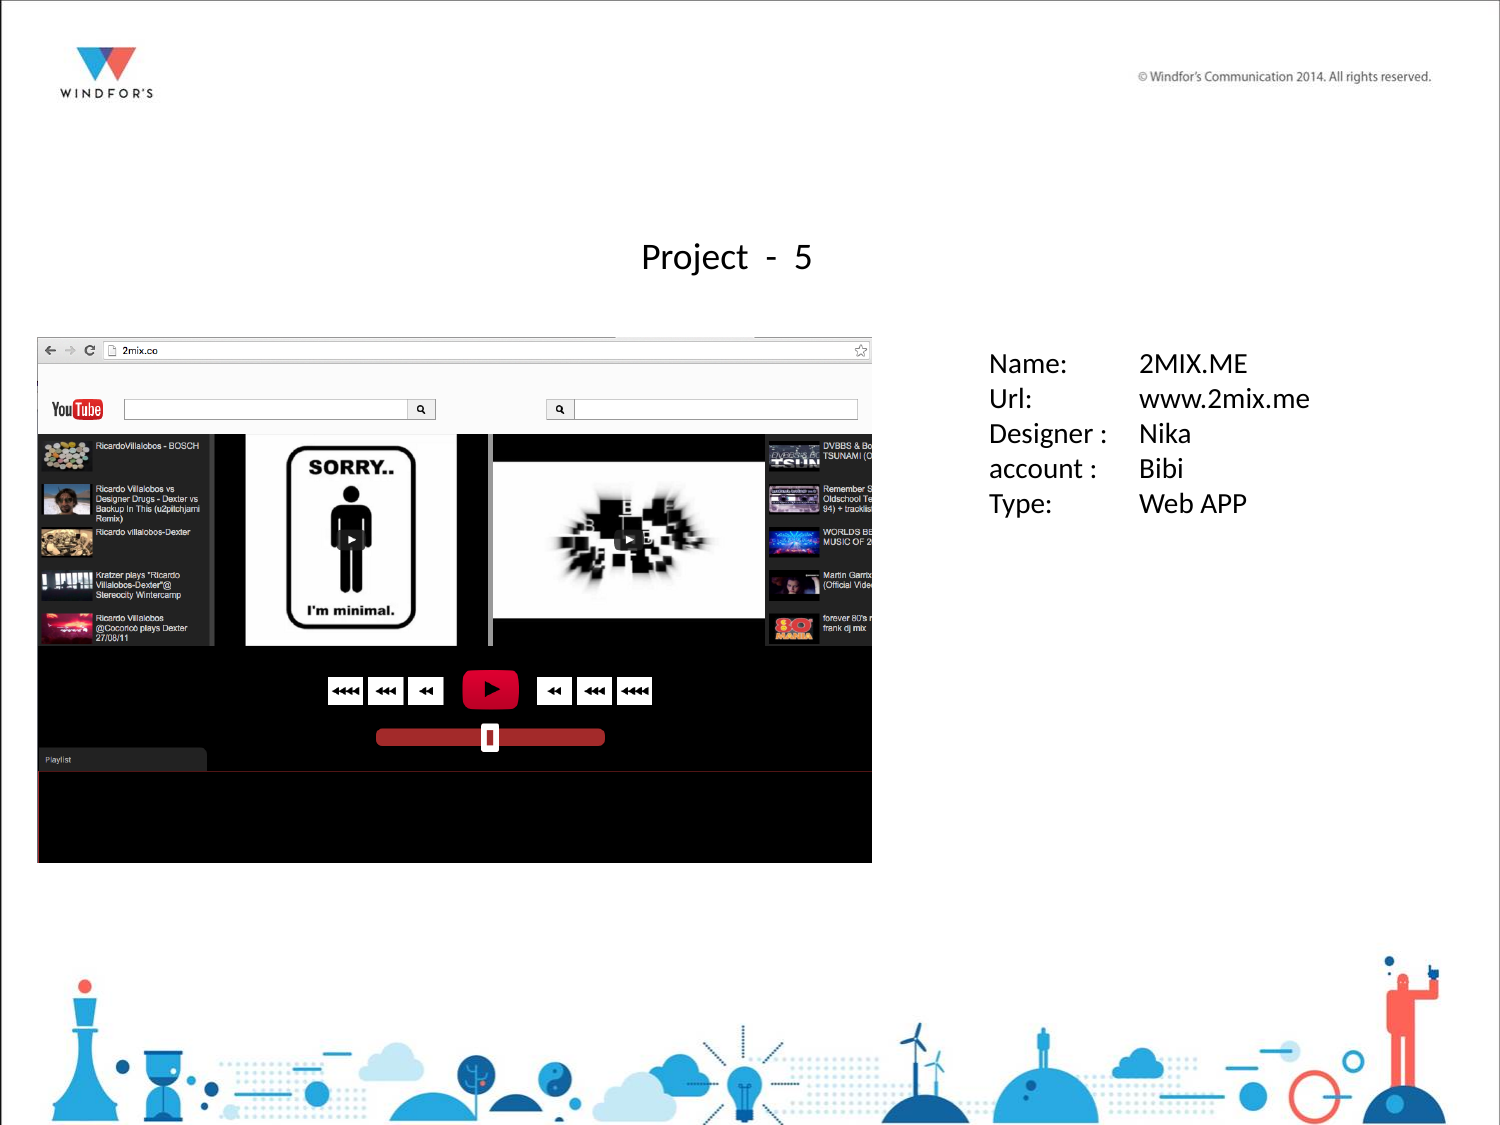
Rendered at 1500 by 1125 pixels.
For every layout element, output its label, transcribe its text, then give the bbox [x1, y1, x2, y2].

picture [0, 0, 1500, 1125]
text_box Name: 2MIX.ME Url: www.2mix.me Designer : Nika account : Bibi Type: Web APP [974, 337, 1332, 842]
text_box Project - 5 [626, 224, 829, 285]
